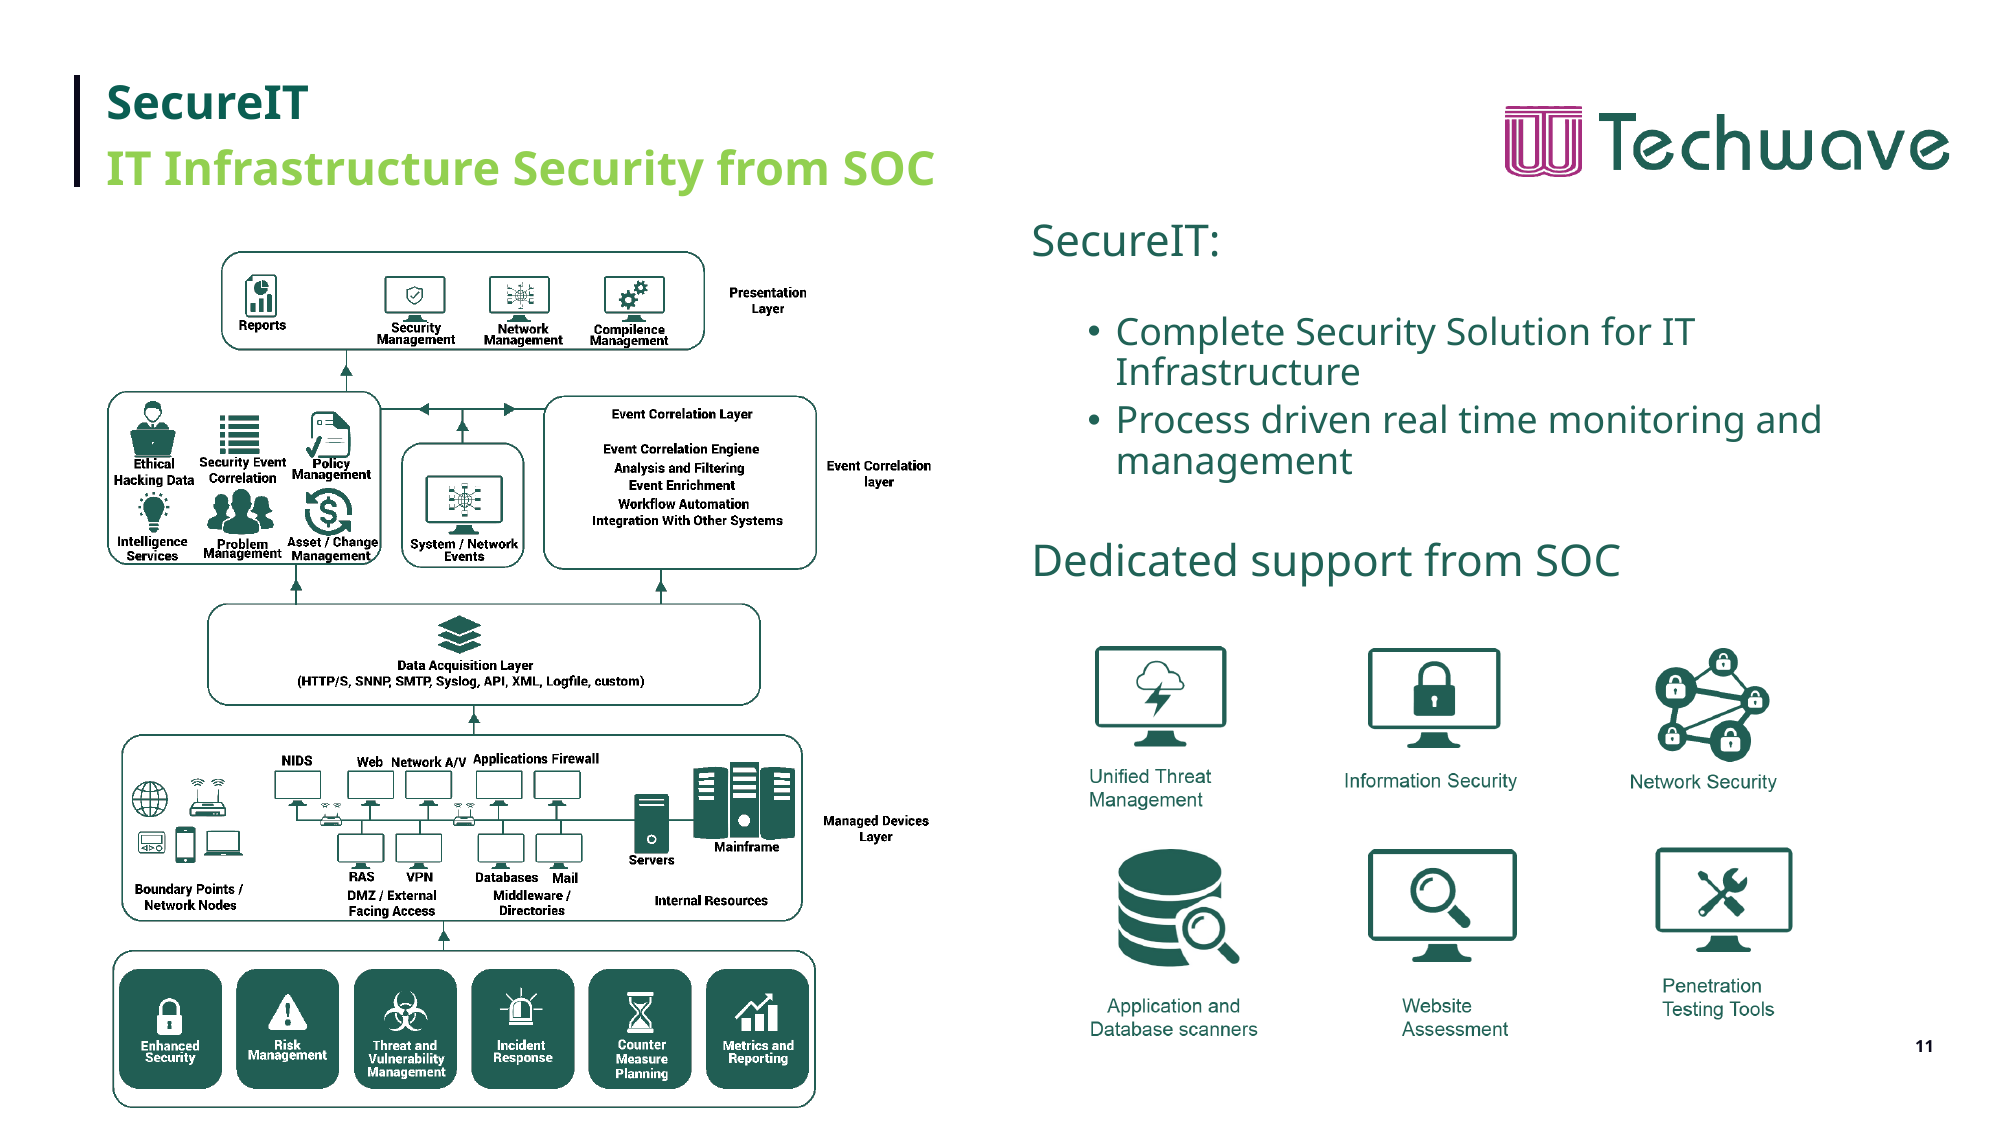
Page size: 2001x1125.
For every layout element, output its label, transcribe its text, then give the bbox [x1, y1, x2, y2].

title SecureIT [91, 71, 688, 137]
slide_number 11 [1927, 1029, 1950, 1066]
picture [1599, 113, 1950, 170]
picture [1006, 610, 1825, 1066]
picture [107, 251, 931, 1108]
picture [1505, 106, 1582, 177]
list IT Infrastructure Security from SOC [91, 137, 1281, 219]
list SecureIT: Complete Security Solution for IT Infrastructure Process driven real time monitoring and management Dedicated support from SOC [1016, 211, 1927, 1088]
